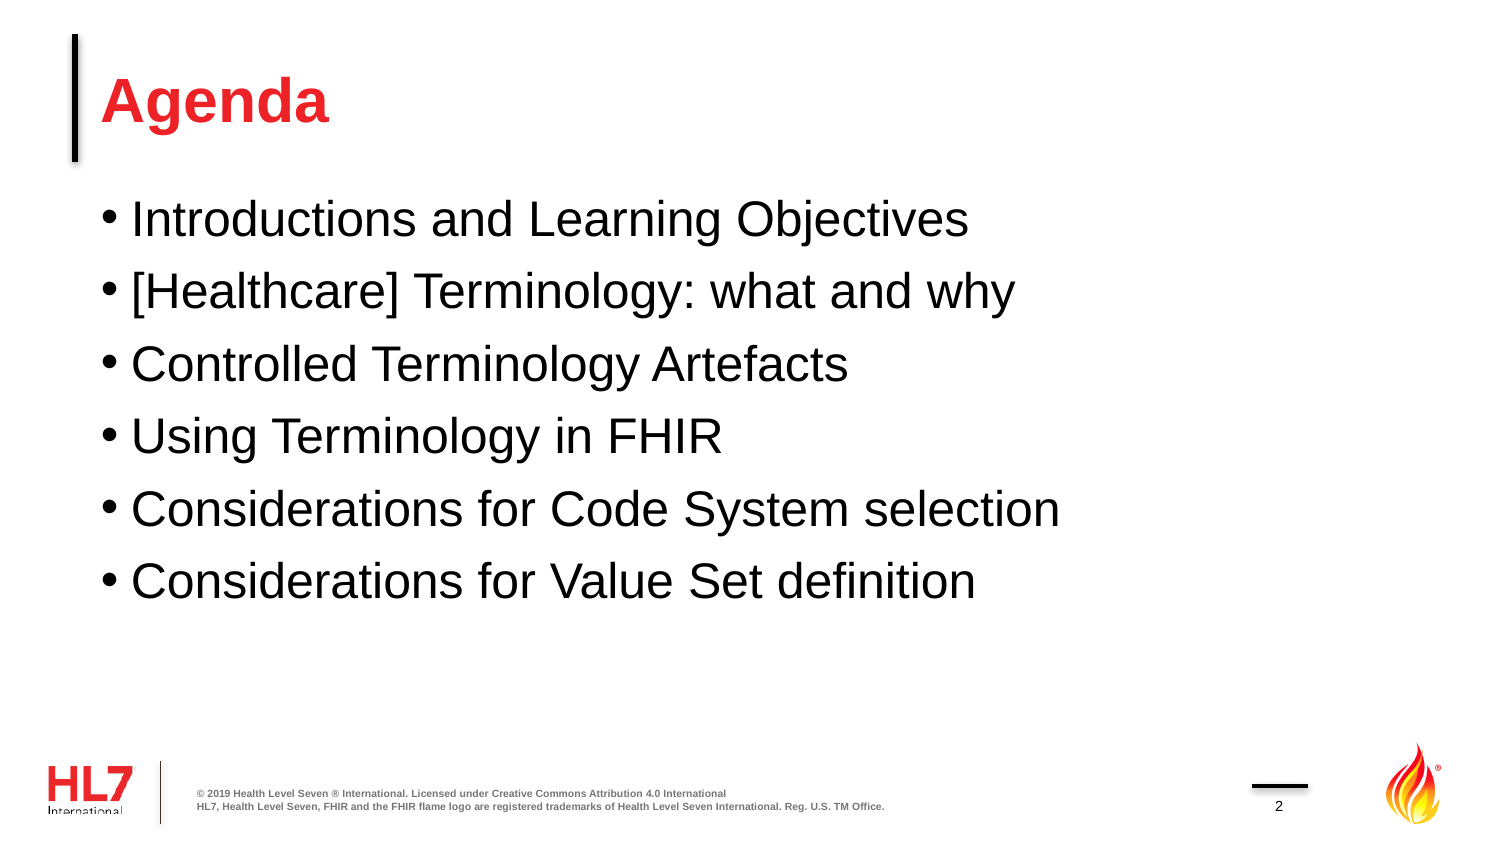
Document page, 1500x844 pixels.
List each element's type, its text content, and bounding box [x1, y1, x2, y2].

picture [1386, 742, 1441, 824]
footer © 2019 Health Level Seven ® International. Licensed under Creative Commons Attribution 4.0 International HL7, Health Level Seven, FHIR and the FHIR flame logo are registered trademarks of Health Level Seven International. Reg. U.S. TM Office. [196, 786, 941, 813]
list Introductions and Learning Objectives [Healthcare] Terminology: what and why Controlled Terminology Artefacts Using Terminology in FHIR Considerations for Code System selection Considerations for Value Set definition [100, 186, 1451, 740]
title Agenda [100, 33, 1451, 163]
slide_number 2 [1257, 788, 1302, 815]
